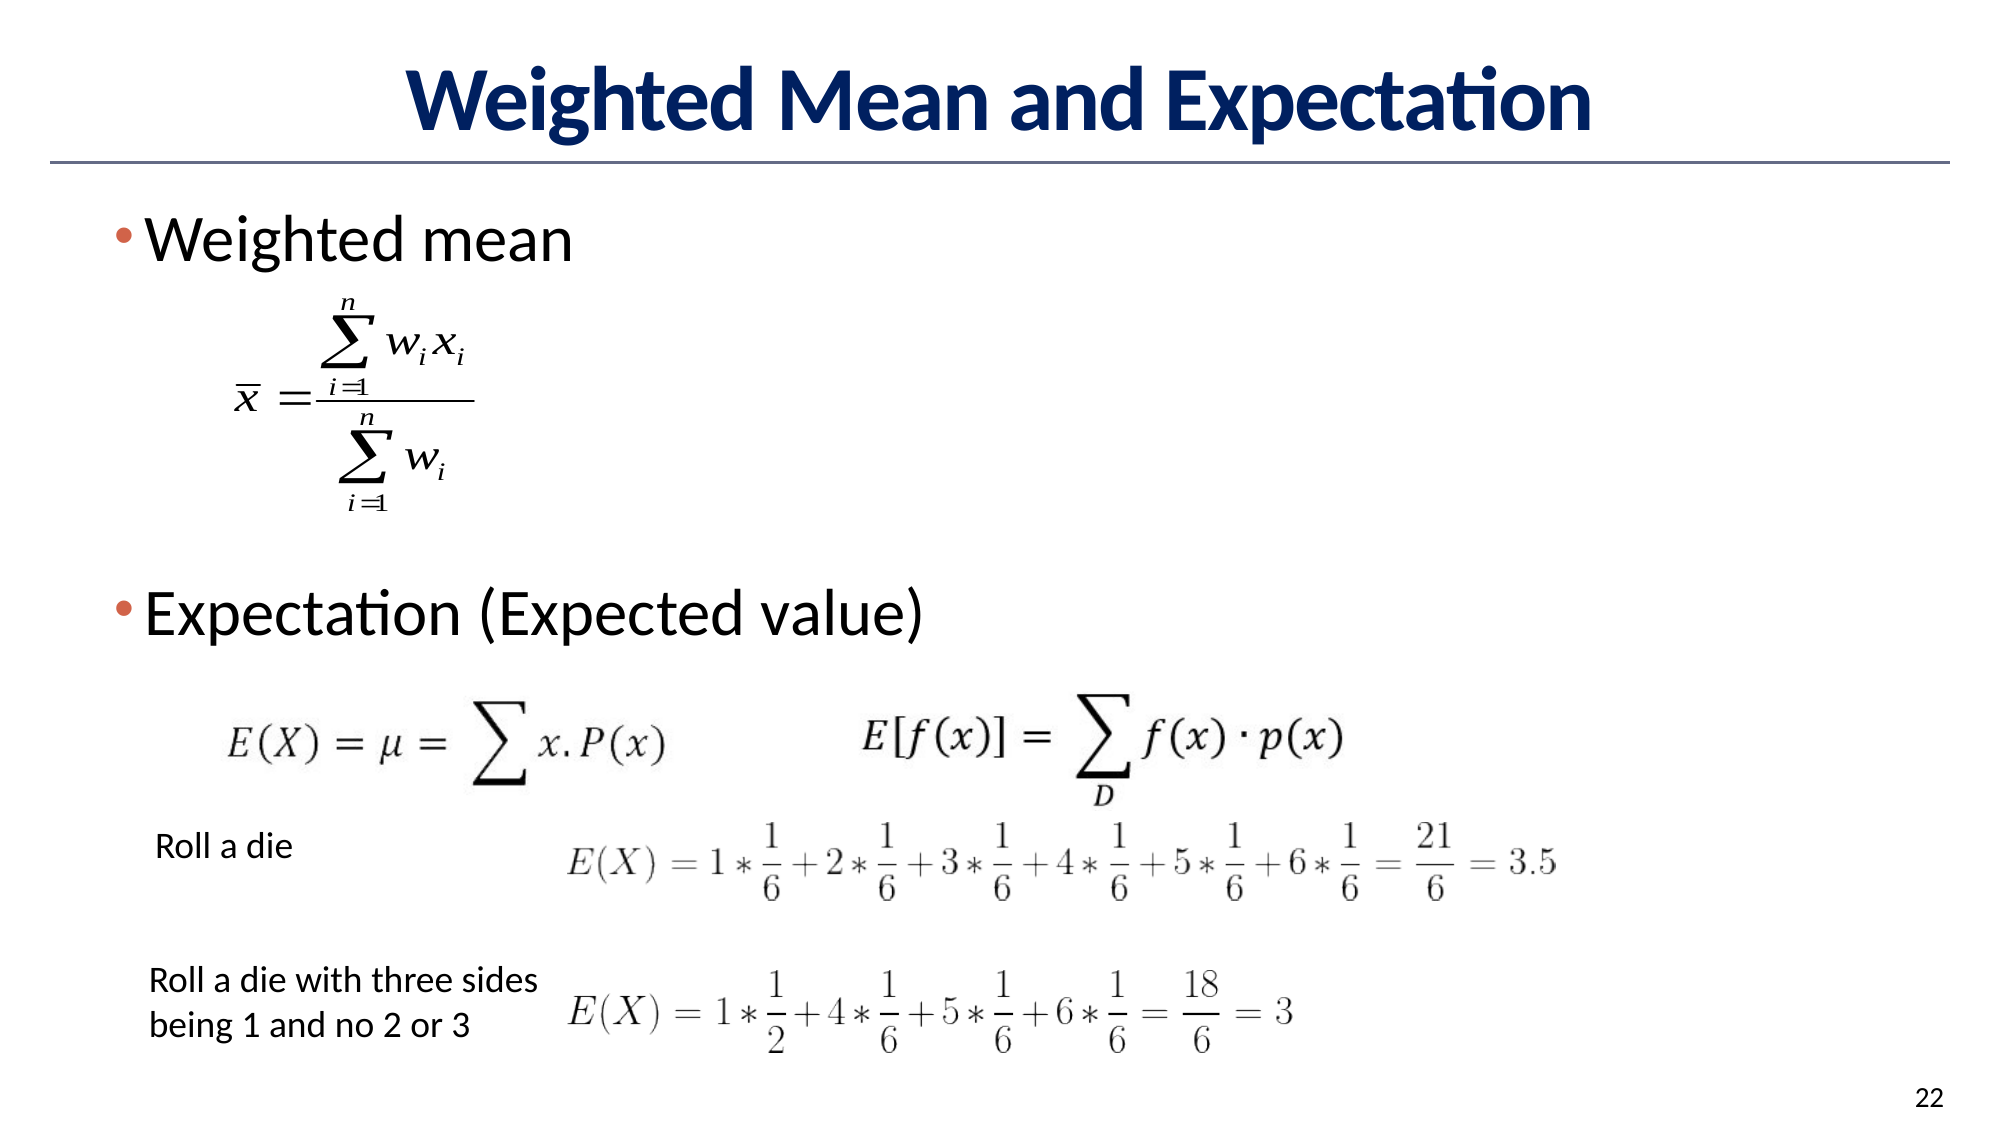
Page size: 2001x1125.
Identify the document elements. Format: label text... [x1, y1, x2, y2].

title Weighted Mean and Expectation [99, 24, 1900, 163]
slide_number 22 [1899, 1071, 2000, 1125]
picture [165, 673, 1634, 811]
list Weighted mean Expectation (Expected value) [99, 187, 1900, 1063]
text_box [138, 813, 1556, 902]
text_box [223, 282, 487, 521]
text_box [133, 947, 1293, 1055]
